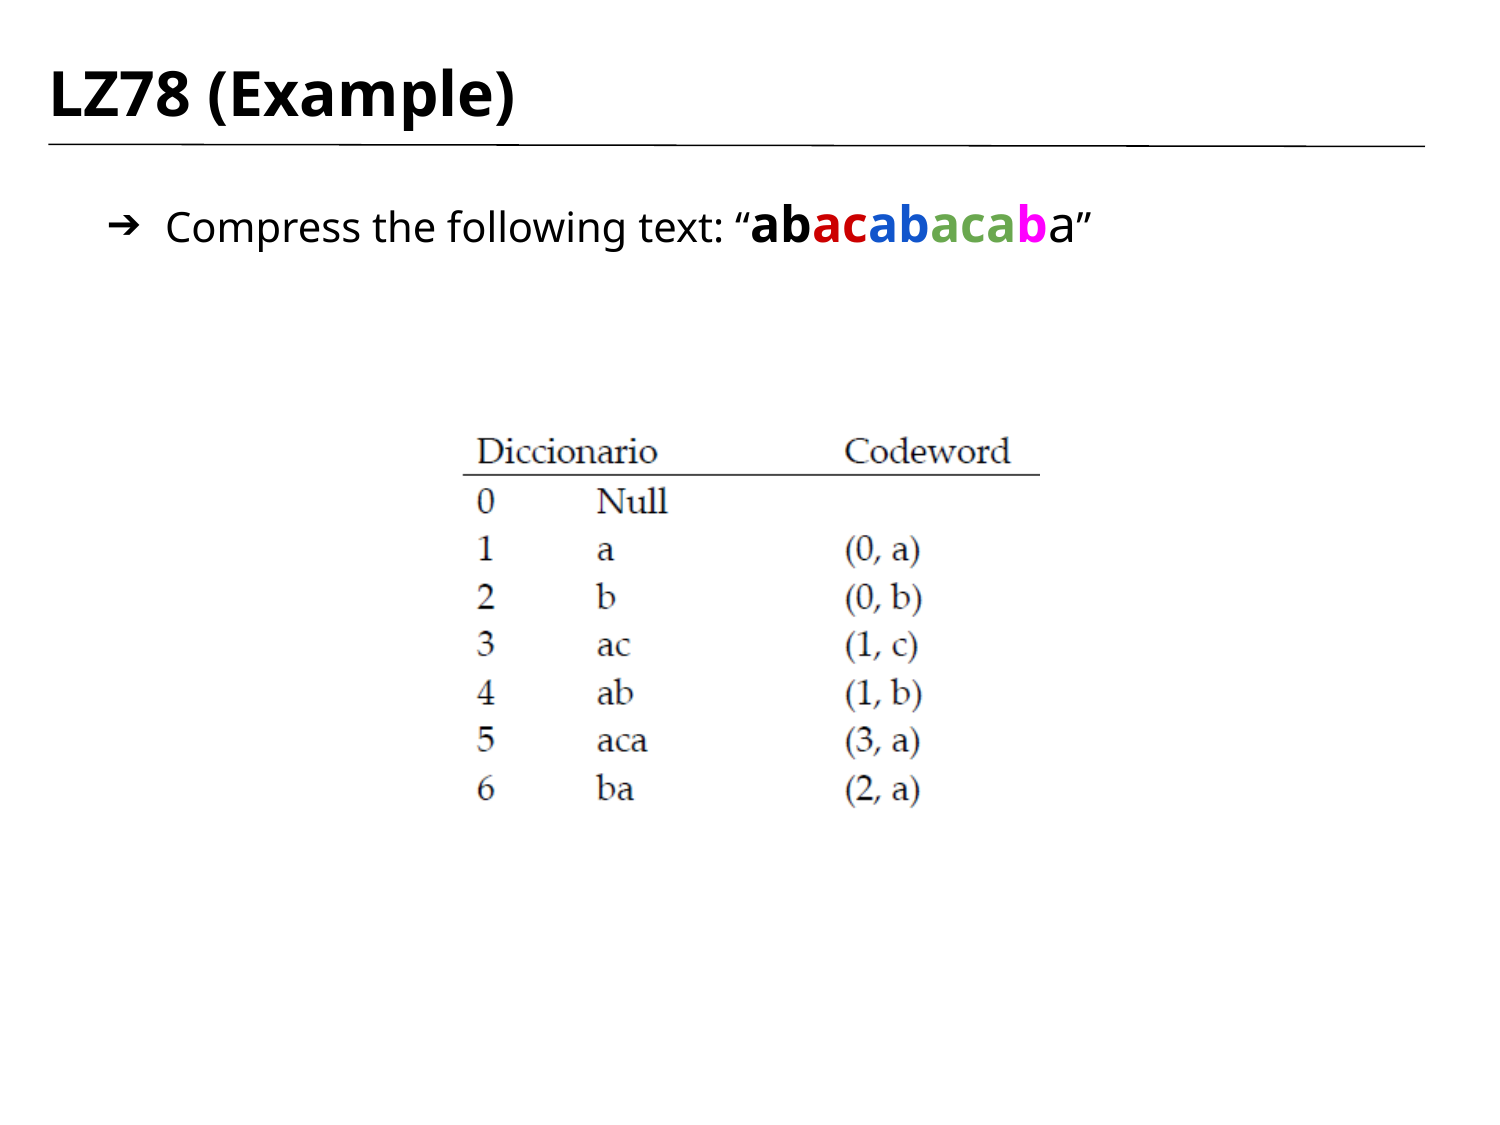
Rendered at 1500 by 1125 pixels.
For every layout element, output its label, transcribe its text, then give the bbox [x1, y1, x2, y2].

title LZ78 (Example) [33, 32, 1384, 145]
picture [460, 428, 1040, 816]
list Compress the following text: “abacabacaba” [75, 177, 1425, 289]
